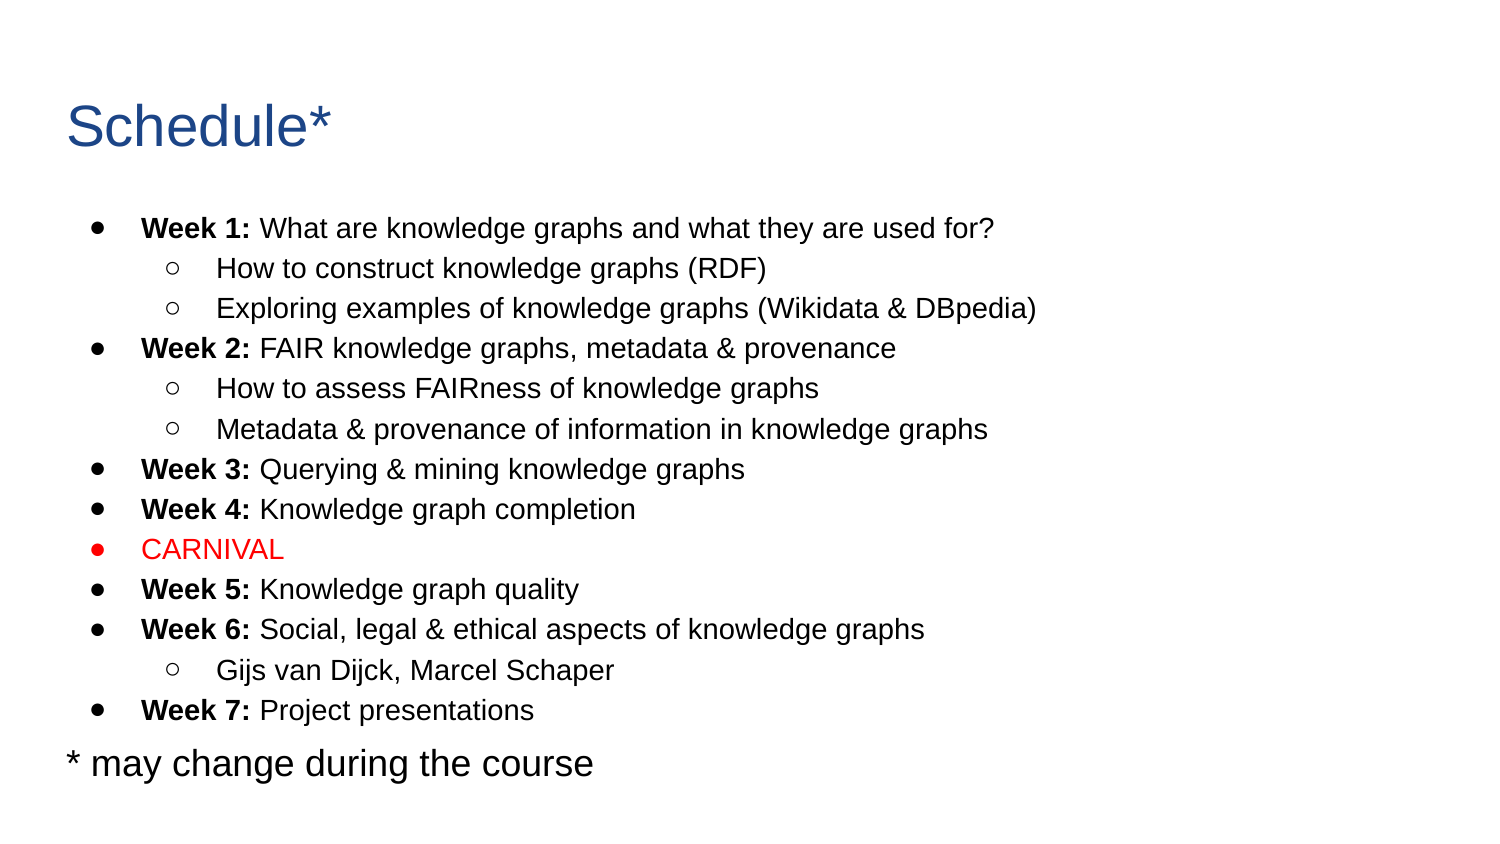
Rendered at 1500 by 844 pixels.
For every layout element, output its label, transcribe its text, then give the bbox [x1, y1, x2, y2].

title Schedule* [51, 72, 1449, 167]
list Week 1: What are knowledge graphs and what they are used for? How to construct knowledge graphs (RDF) Exploring examples of knowledge graphs (Wikidata & DBpedia) Week 2: FAIR knowledge graphs, metadata & provenance How to assess FAIRness of knowledge graphs Metadata & provenance of information in knowledge graphs Week 3: Querying & mining knowledge graphs Week 4: Knowledge graph completion CARNIVAL Week 5: Knowledge graph quality Week 6: Social, legal & ethical aspects of knowledge graphs Gijs van Dijck, Marcel Schaper Week 7: Project presentations [51, 189, 1449, 750]
text_box * may change during the course [51, 723, 624, 820]
